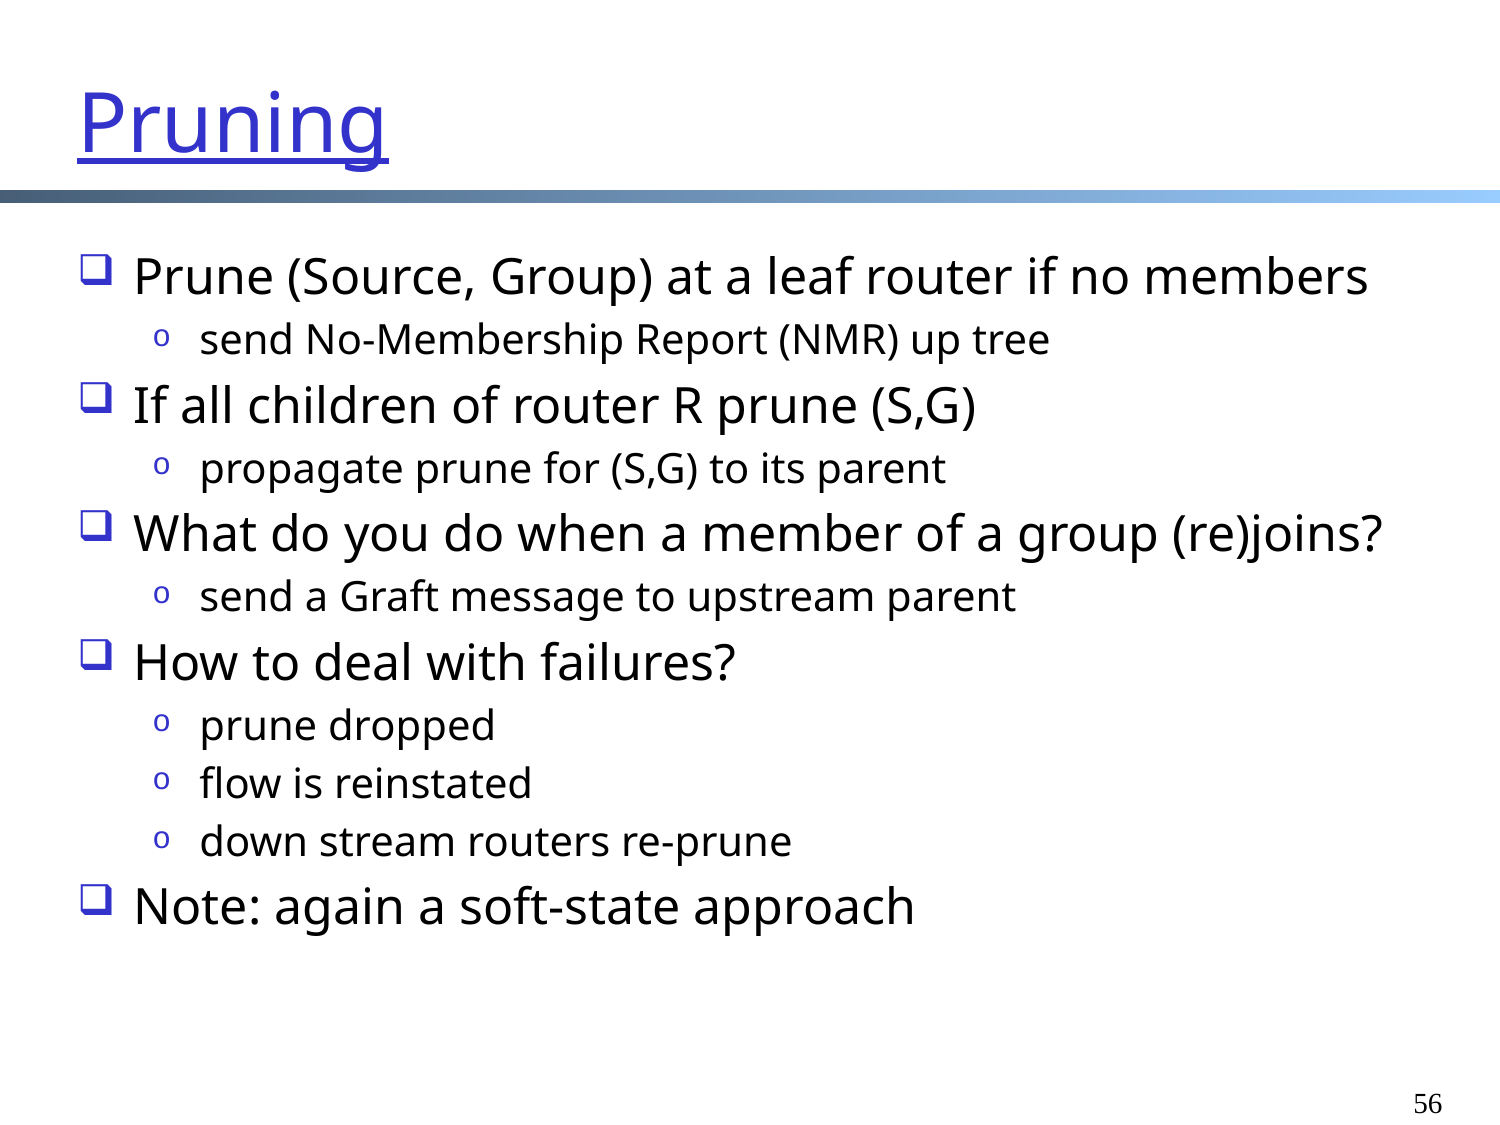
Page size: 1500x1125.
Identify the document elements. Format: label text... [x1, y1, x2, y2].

slide_number 56 [1387, 1076, 1459, 1125]
list Prune (Source, Group) at a leaf router if no members send No-Membership Report (NMR) up tree If all children of router R prune (S,G) propagate prune for (S,G) to its parent What do you do when a member of a group (re)joins? send a Graft message to upstream parent How to deal with failures? prune dropped flow is reinstated down stream routers re-prune Note: again a soft-state approach [62, 237, 1413, 1063]
text_box [1424, 190, 1428, 203]
title Pruning [62, 24, 1410, 213]
